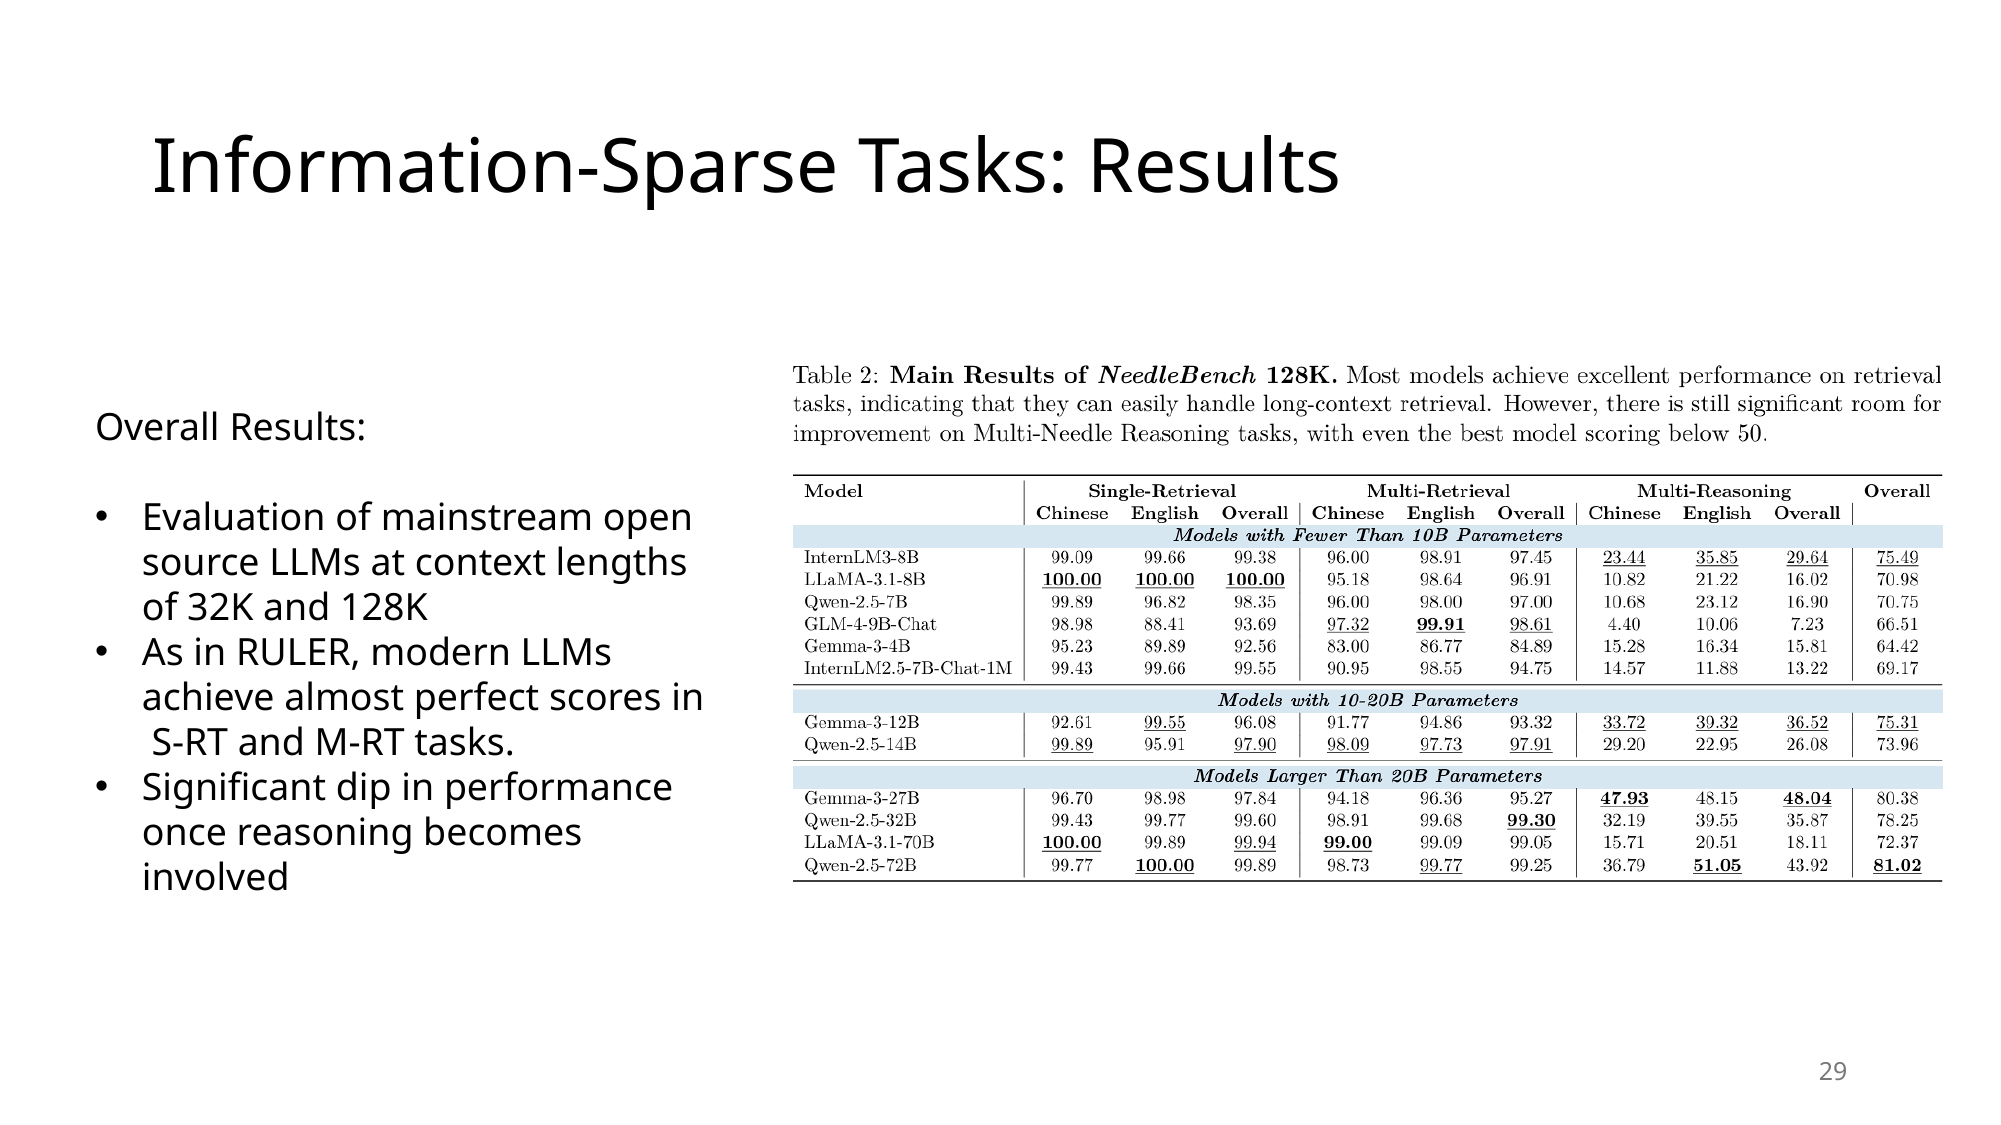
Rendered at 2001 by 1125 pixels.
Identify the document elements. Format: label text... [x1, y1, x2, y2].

title Information-Sparse Tasks: Results [137, 59, 1863, 278]
text_box Overall Results: Evaluation of mainstream open source LLMs at context lengths of 32K and 128K As in RULER, modern LLMs achieve almost perfect scores in S-RT and M-RT tasks. Significant dip in performance once reasoning becomes involved [80, 395, 722, 996]
picture [785, 350, 1964, 890]
slide_number 29 [1412, 1042, 1863, 1103]
